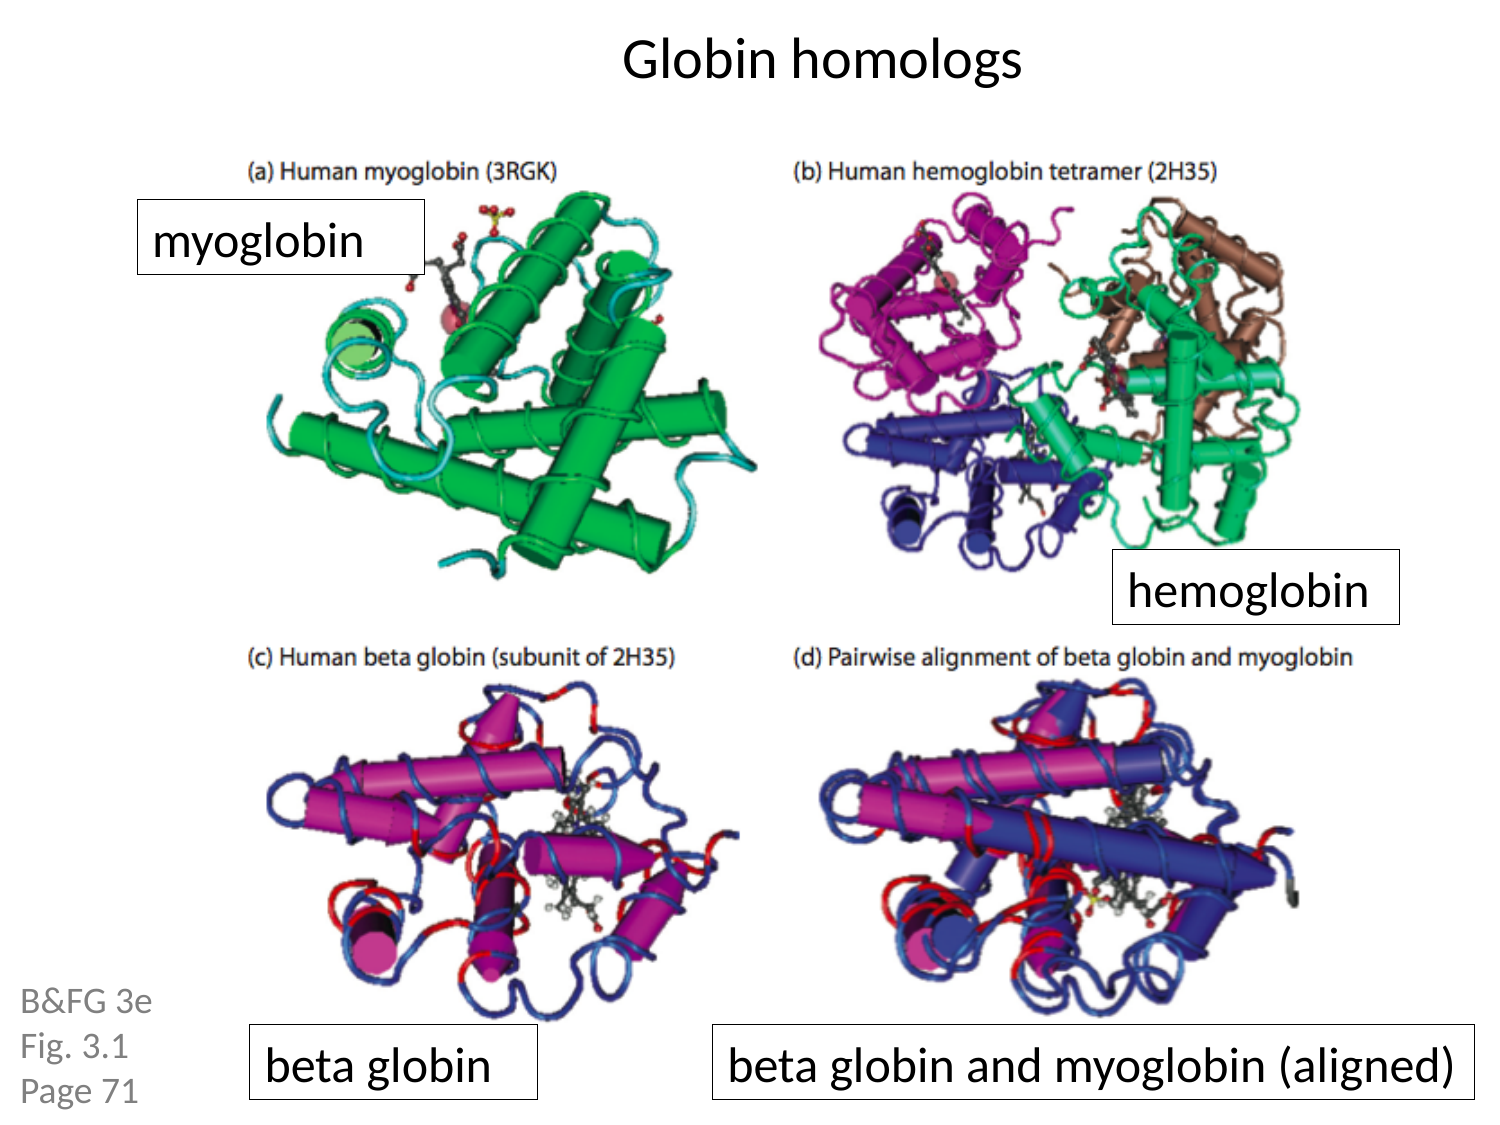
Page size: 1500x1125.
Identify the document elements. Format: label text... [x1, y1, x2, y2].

picture [213, 137, 1375, 1034]
text_box beta globin [249, 1034, 538, 1100]
text_box hemoglobin [1375, 549, 1400, 625]
text_box myoglobin [137, 199, 213, 275]
text_box beta globin and myoglobin (aligned) [712, 1024, 1475, 1100]
text_box B&FG 3e Fig. 3.1 Page 71 [5, 968, 169, 1119]
text_box Globin homologs [171, 12, 1475, 98]
